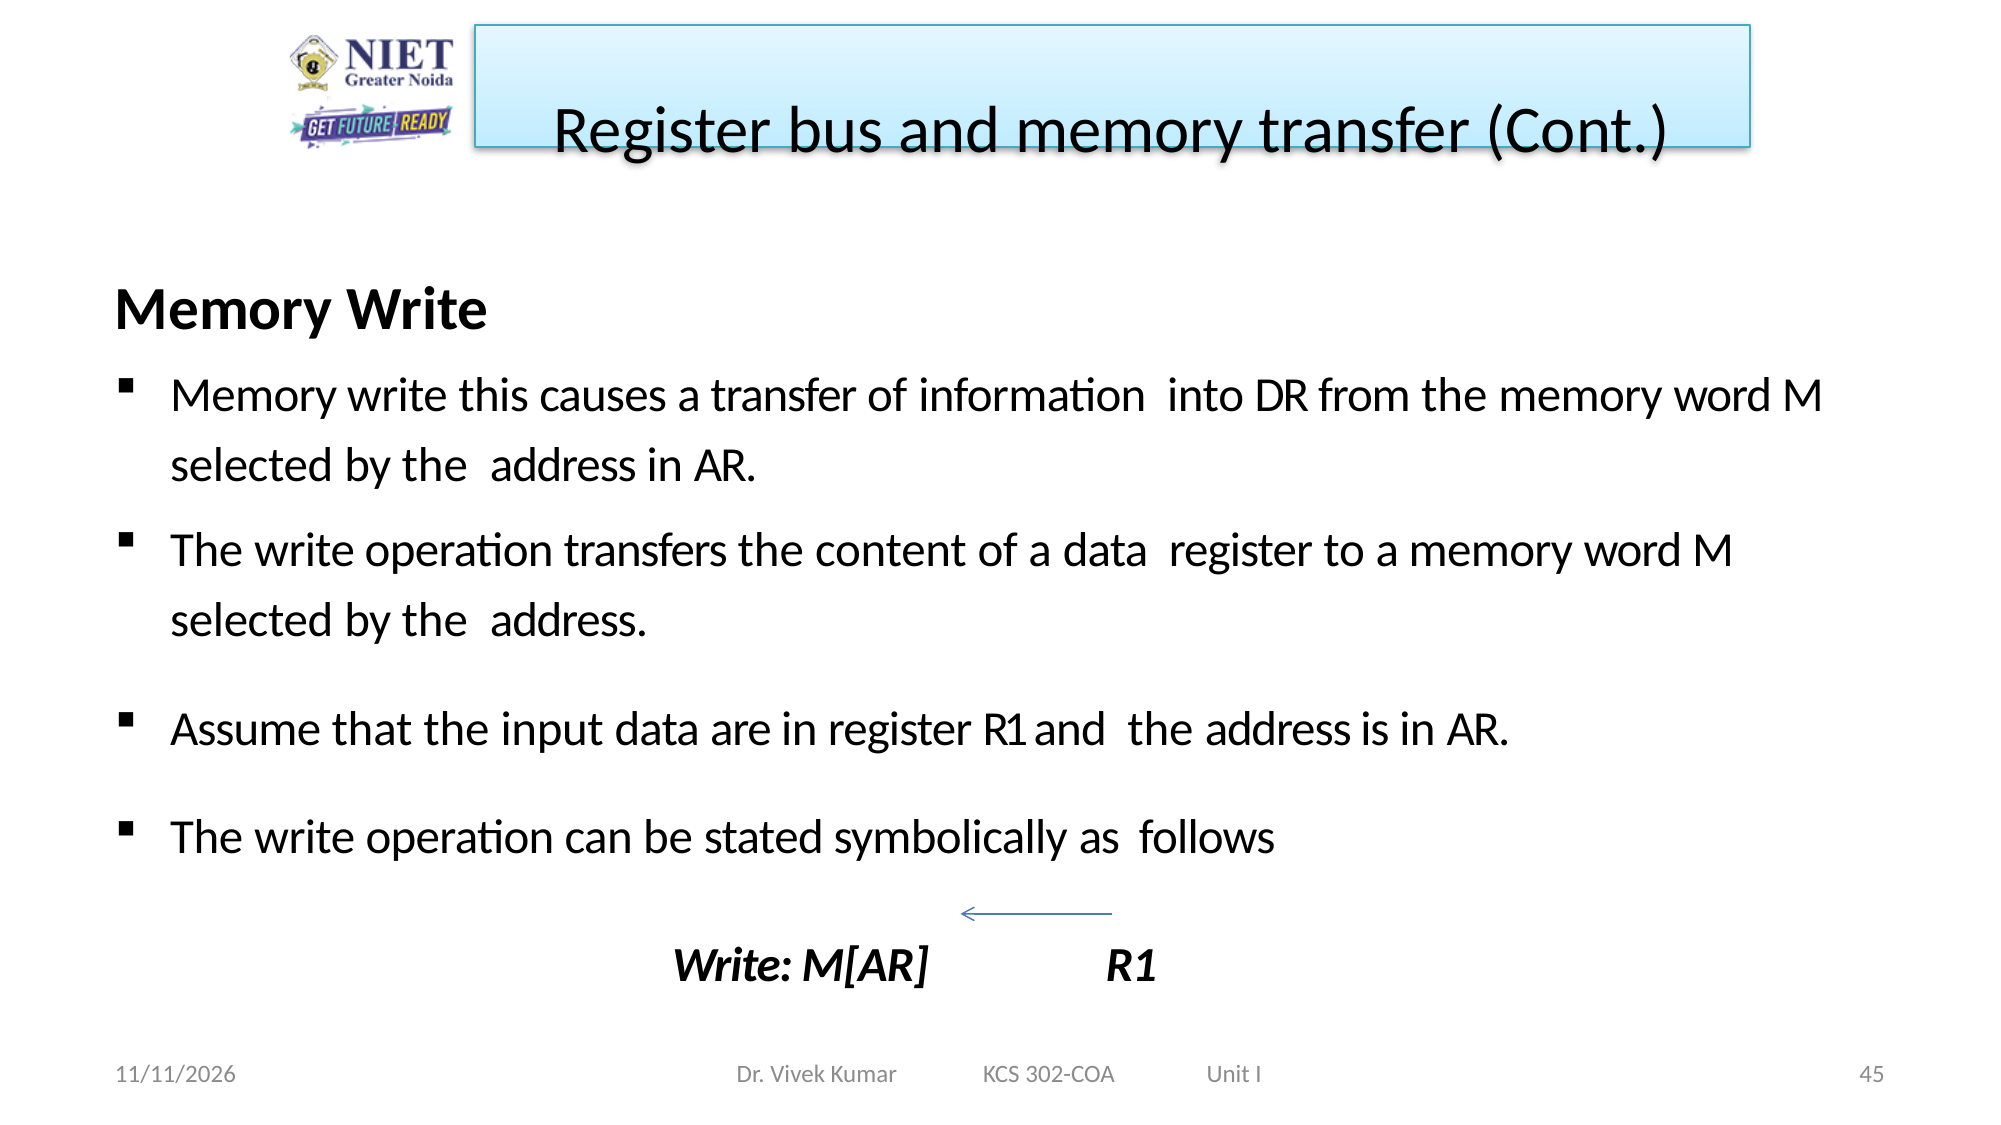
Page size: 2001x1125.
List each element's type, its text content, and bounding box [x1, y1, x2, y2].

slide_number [99, 1042, 567, 1103]
slide_number 45 [1433, 1042, 1900, 1103]
footer Dr. Vivek Kumar KCS 302-COA Unit I [683, 1042, 1317, 1103]
picture [251, 24, 490, 160]
list Memory Write Memory write this causes a transfer of information into DR from the memory word M selected by the address in AR. The write operation transfers the content of a data register to a memory word M selected by the address. Assume that the input data are in register R1 and the address is in AR. The write operation can be stated symbolically as follows Write: M[AR] R1 [99, 216, 1900, 1005]
text_box Register bus and memory transfer (Cont.) [490, 24, 1751, 148]
